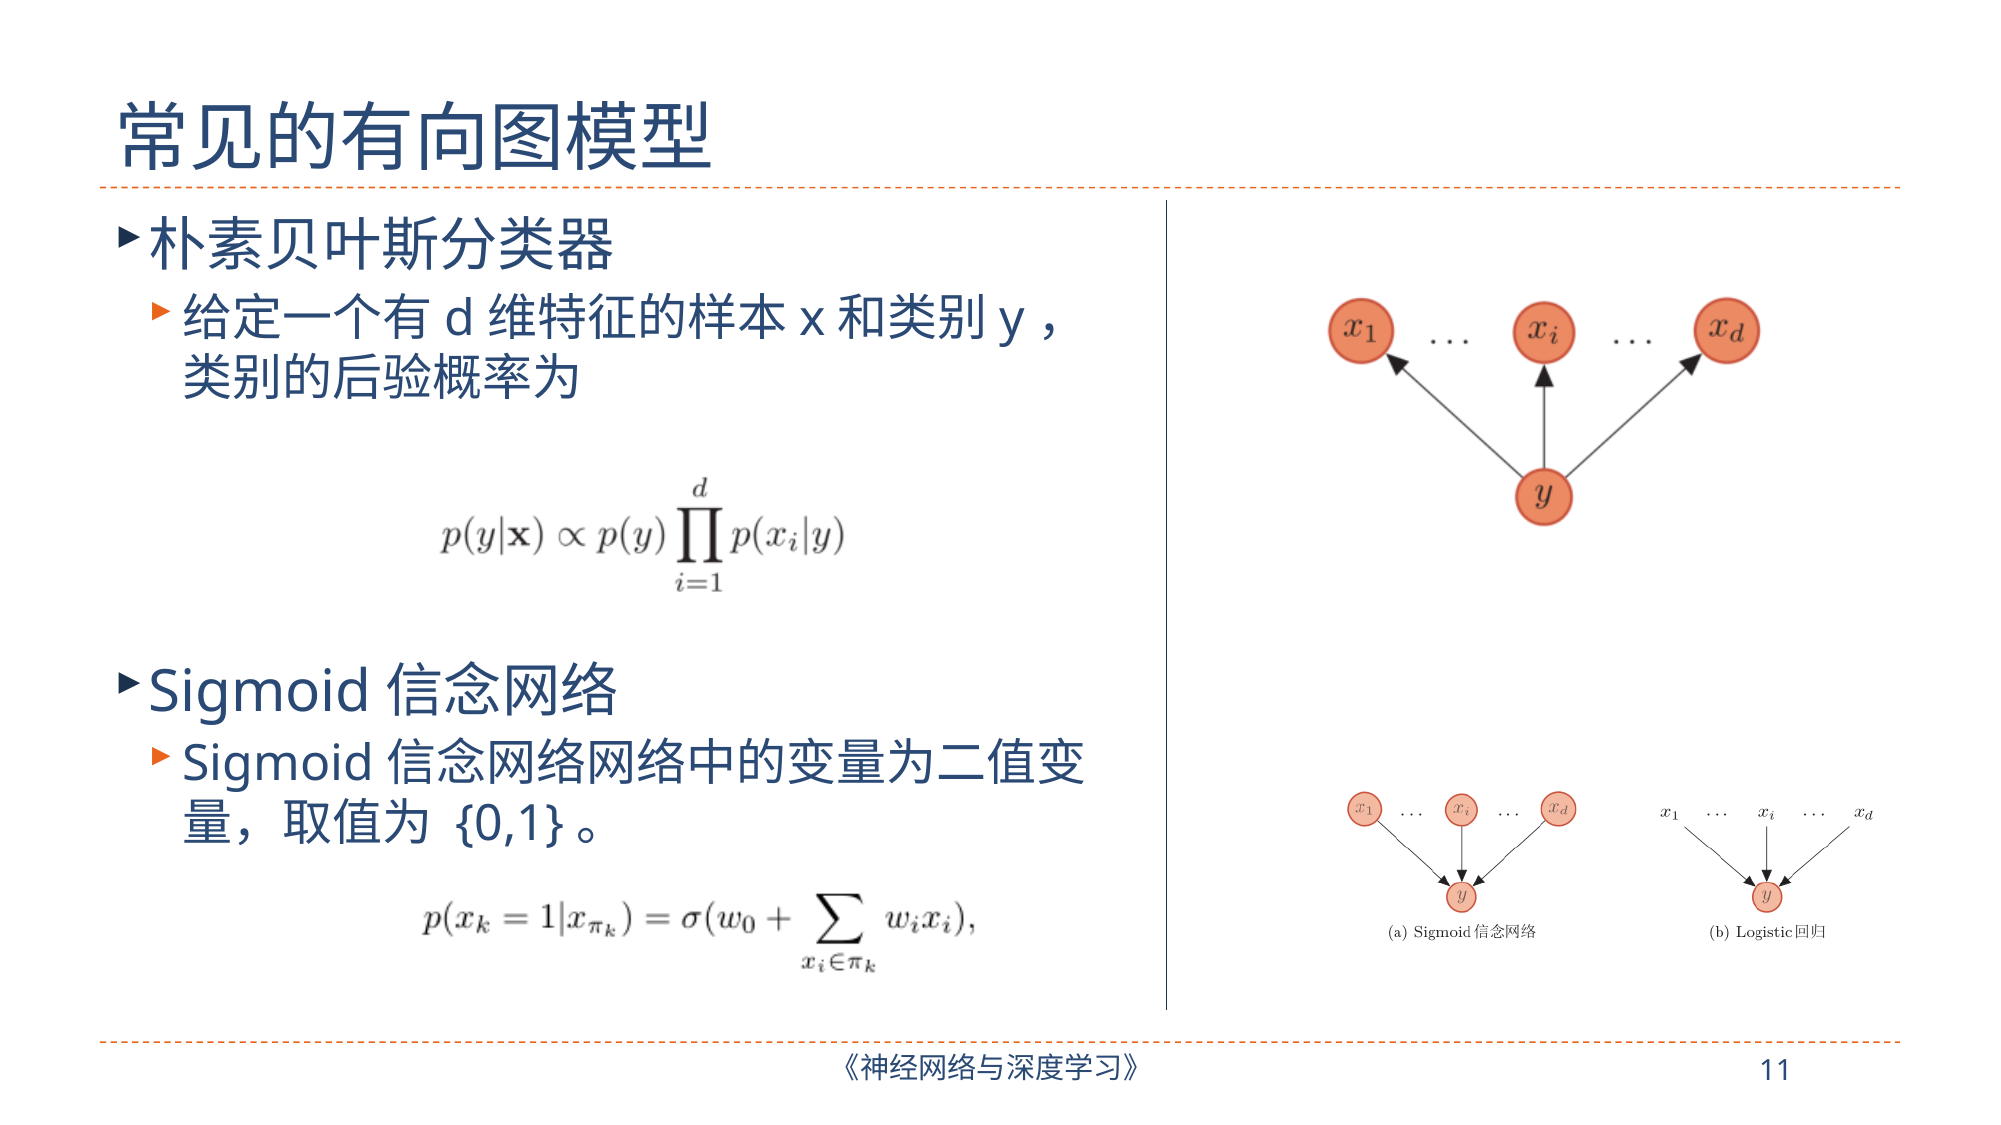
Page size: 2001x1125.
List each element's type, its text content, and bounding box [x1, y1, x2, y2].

picture [1299, 274, 1801, 549]
title 常见的有向图模型 [99, 37, 1900, 188]
list 朴素贝叶斯分类器 给定一个有d维特征的样本x和类别y，类别的后验概率为 Sigmoid信念网络 Sigmoid信念网络网络中的变量为二值变量，取值为 {0,1}。 [99, 200, 1134, 1010]
picture [1324, 776, 1901, 954]
picture [424, 457, 848, 606]
picture [403, 864, 1022, 986]
